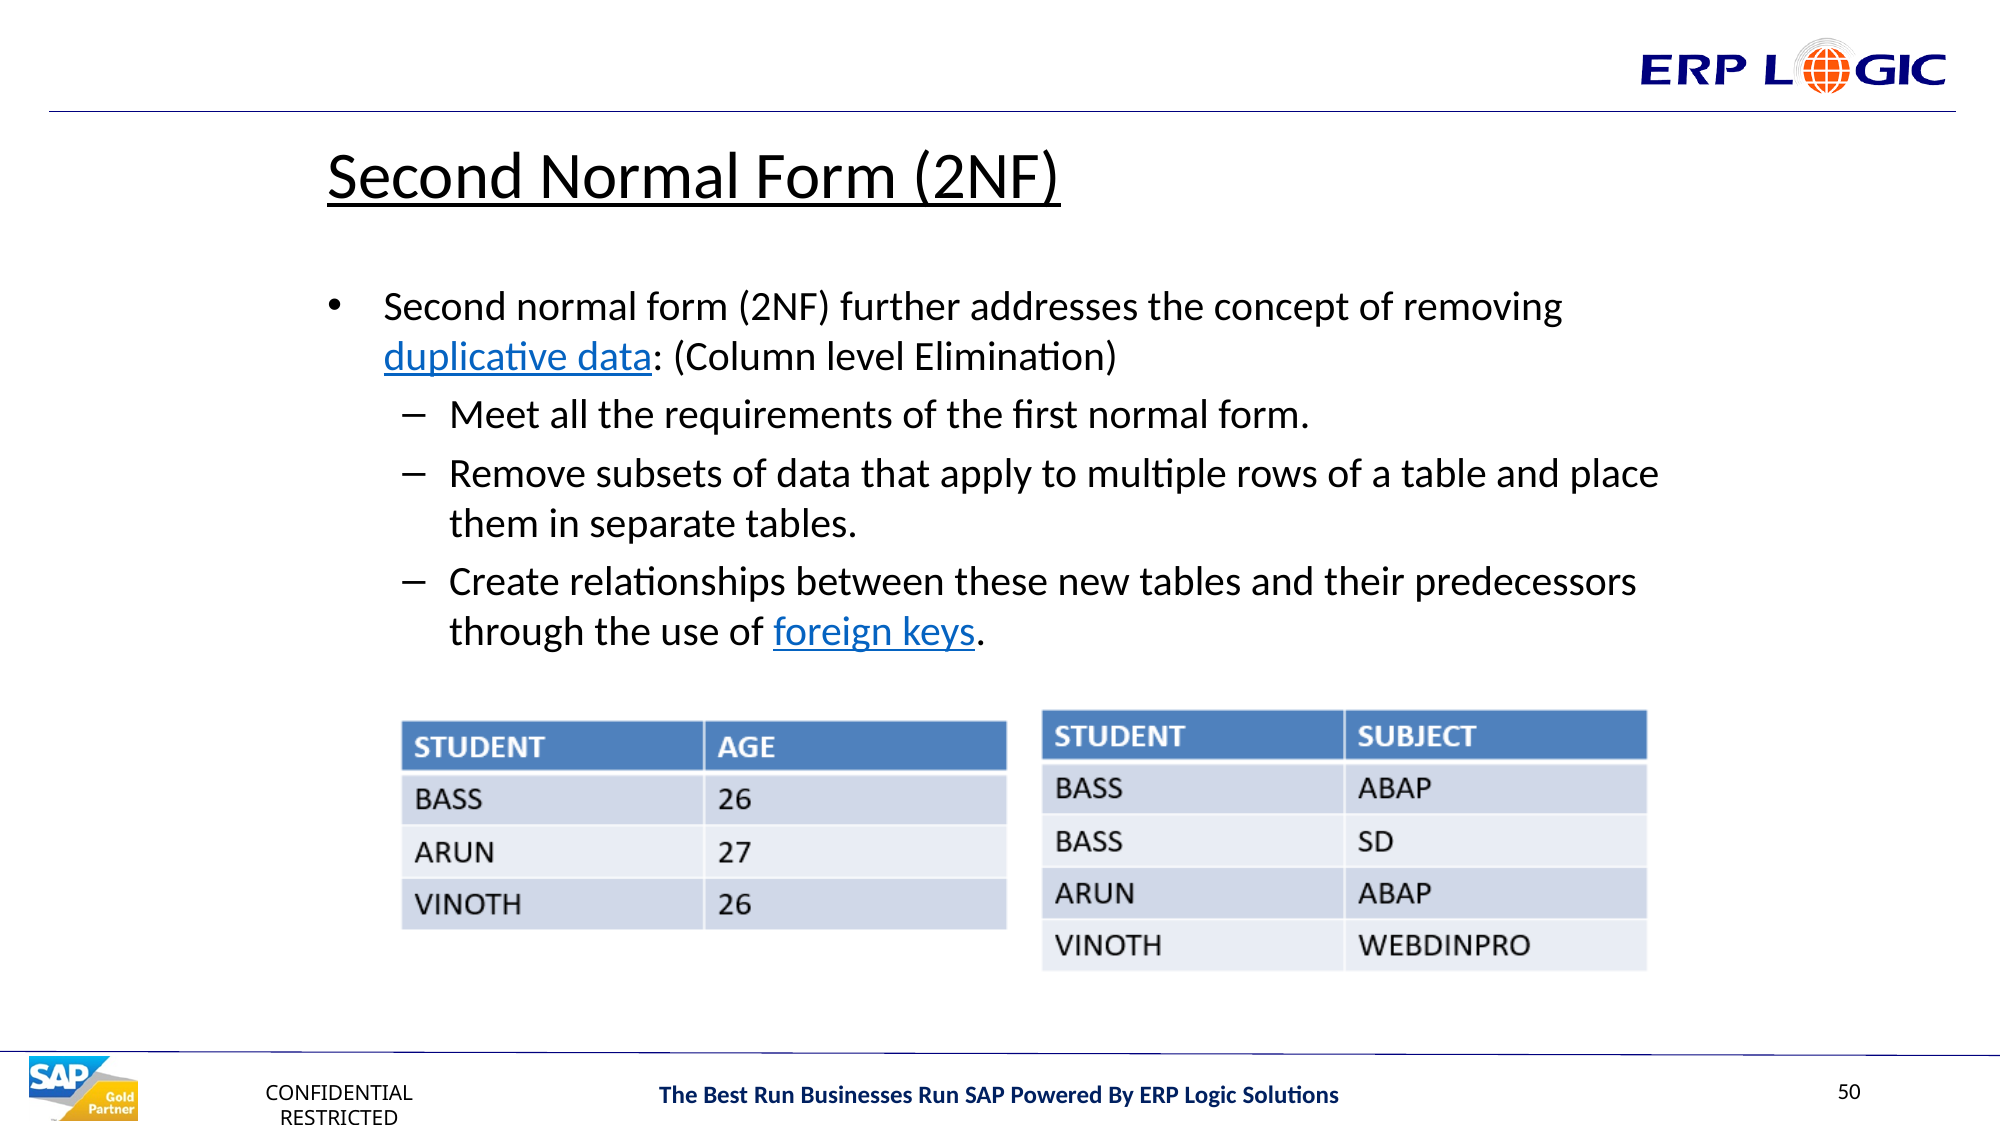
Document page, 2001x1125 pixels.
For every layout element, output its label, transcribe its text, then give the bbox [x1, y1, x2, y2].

text_box Second Normal Form (2NF) Second normal form (2NF) further addresses the concept of removing duplicative data: (Column level Elimination) Meet all the requirements of the first normal form. Remove subsets of data that apply to multiple rows of a table and place them in separate tables. Create relationships between these new tables and their predecessors through the use of foreign keys. [312, 124, 1750, 1125]
picture [29, 1056, 138, 1121]
picture [1615, 33, 1975, 103]
picture [359, 674, 1672, 1013]
